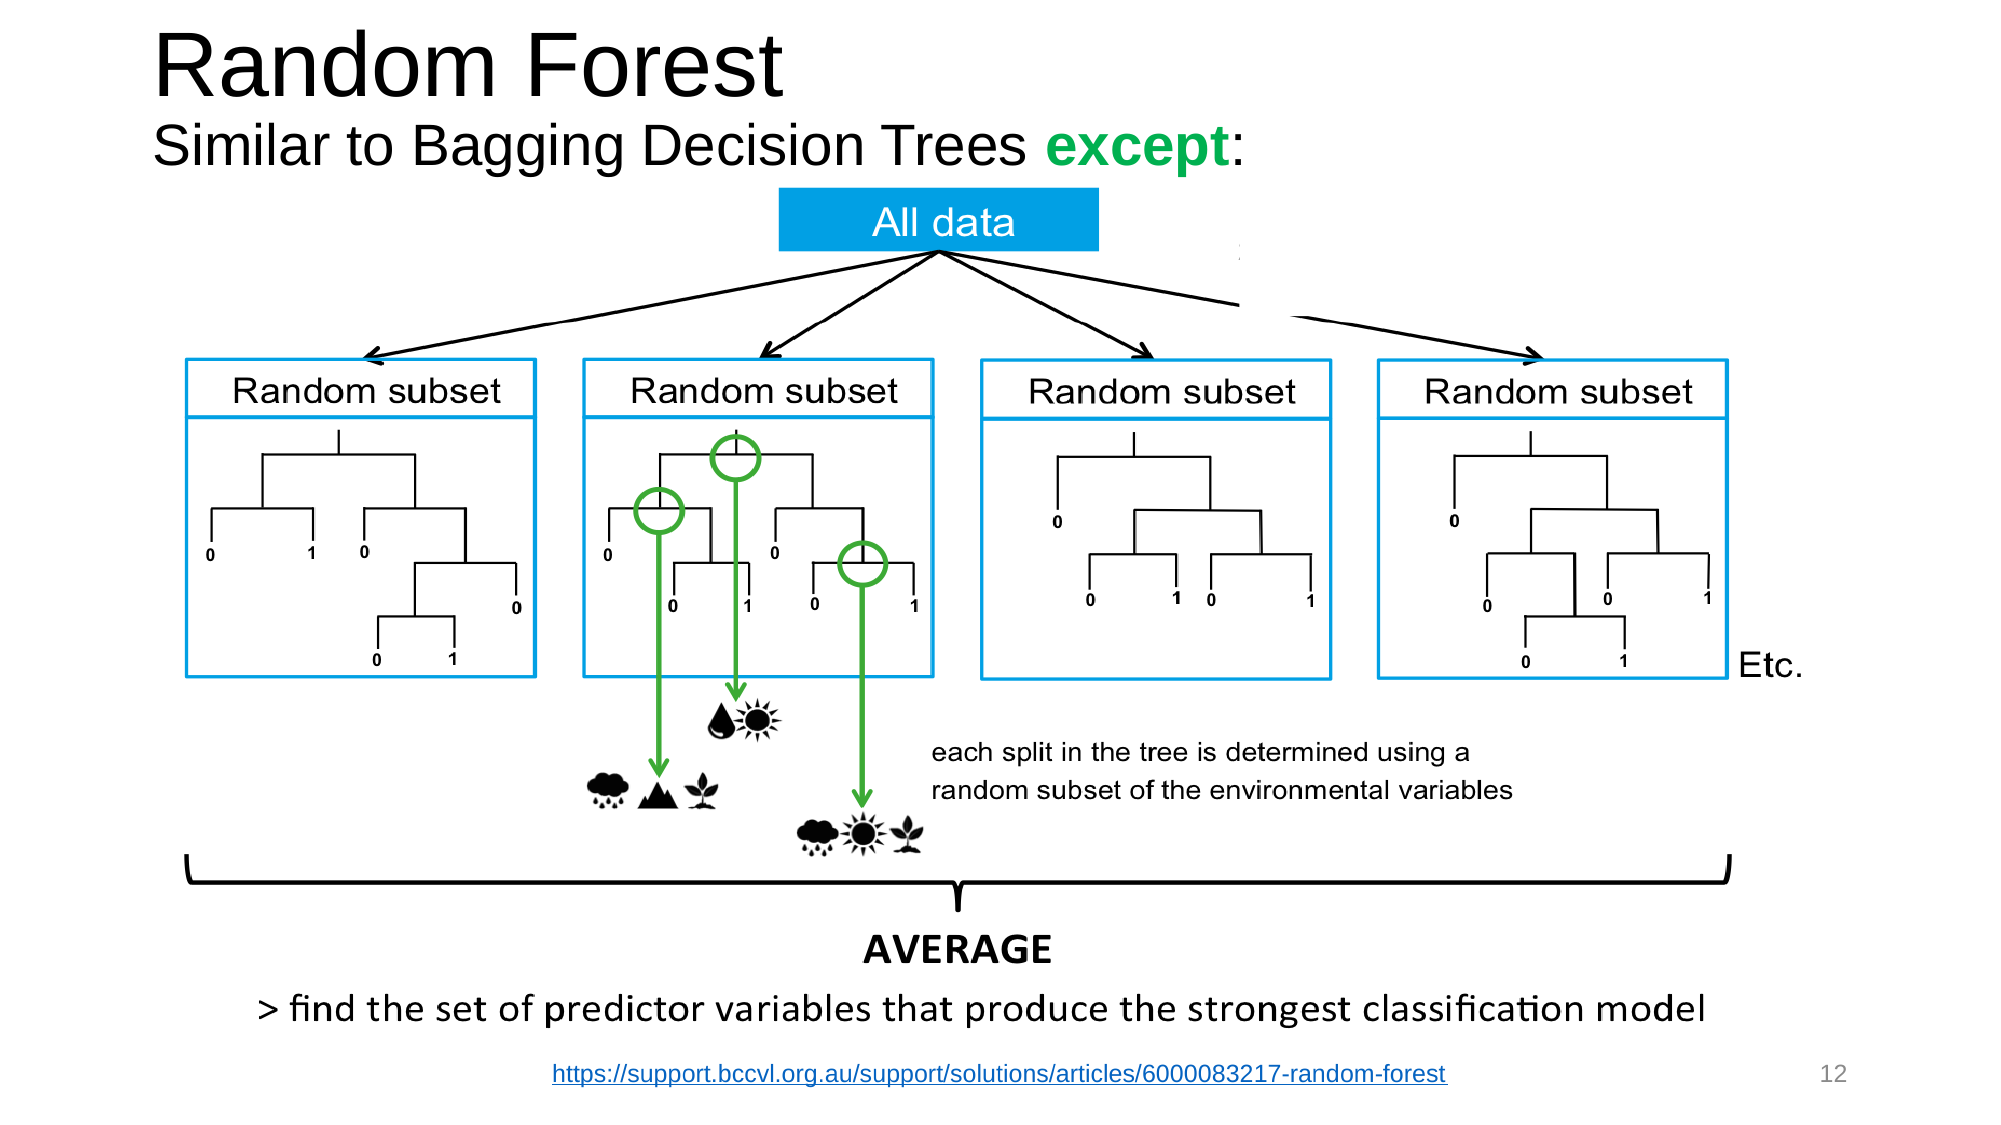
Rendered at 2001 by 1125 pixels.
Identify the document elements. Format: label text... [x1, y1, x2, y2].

title Random Forest [137, 0, 1863, 107]
picture [137, 161, 1863, 1050]
text_box https://support.bccvl.org.au/support/solutions/articles/6000083217-random-forest [500, 1050, 1500, 1095]
list Similar to Bagging Decision Trees except: [137, 107, 1863, 161]
slide_number 12 [1412, 1050, 1863, 1103]
